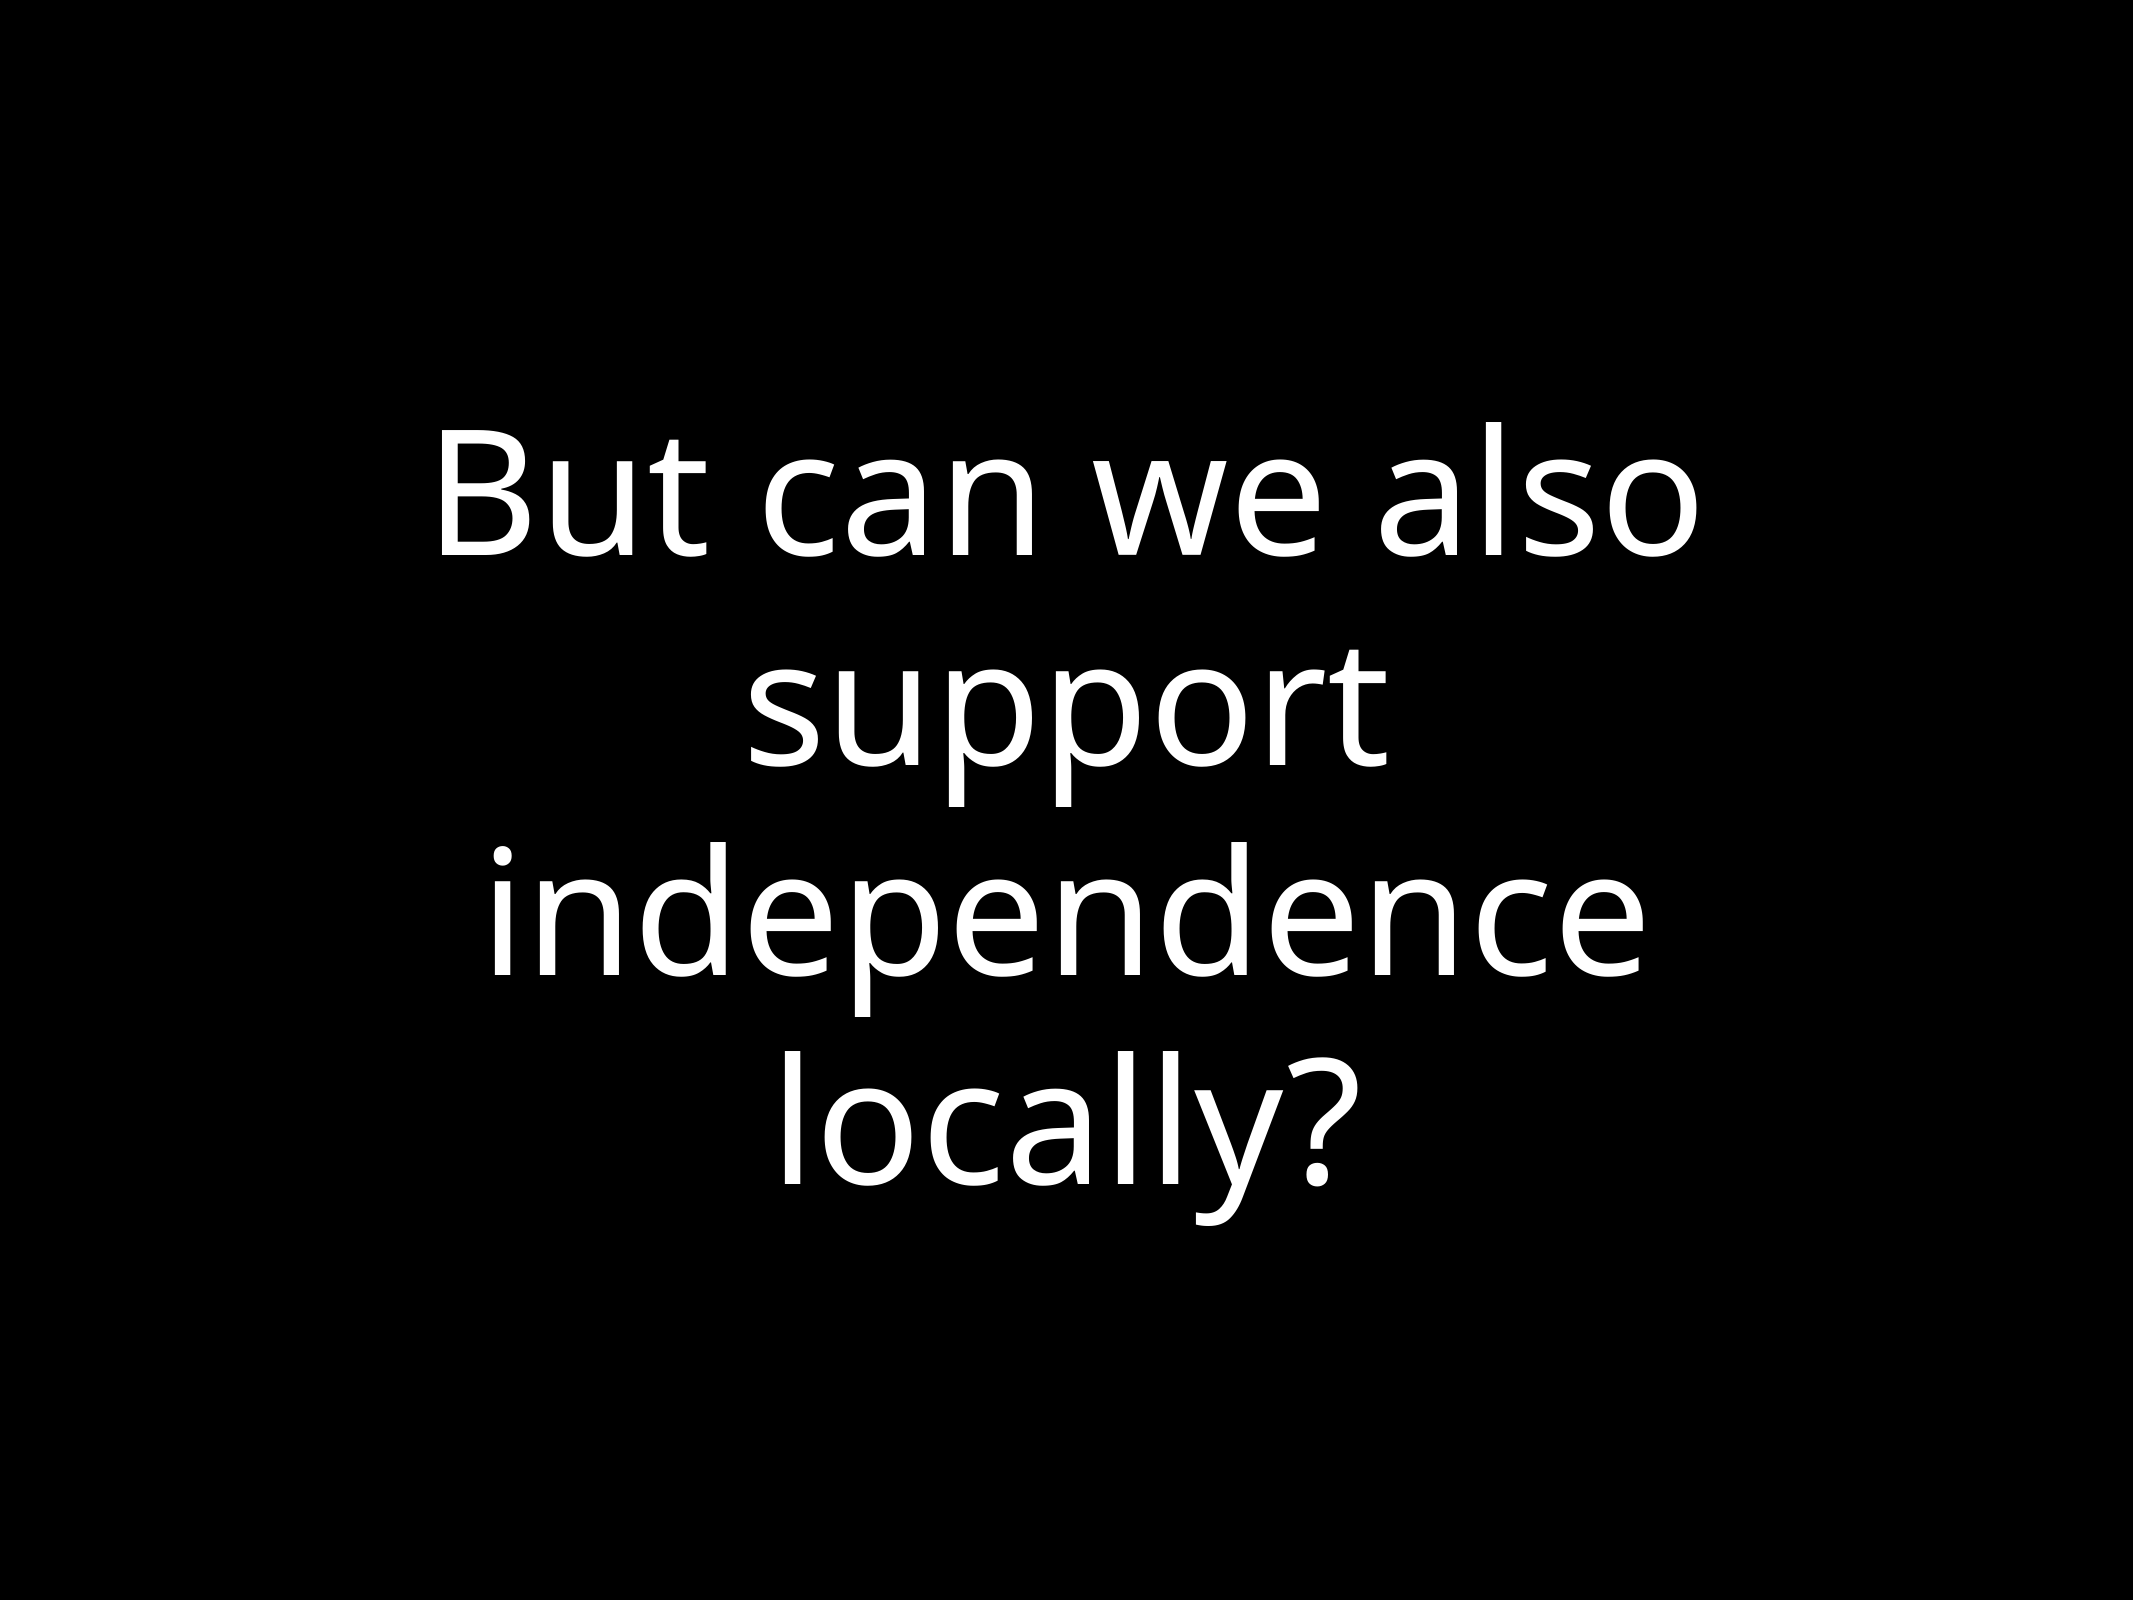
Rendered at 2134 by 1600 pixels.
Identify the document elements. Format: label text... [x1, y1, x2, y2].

title But can we also support independence locally? [207, 486, 1926, 1113]
